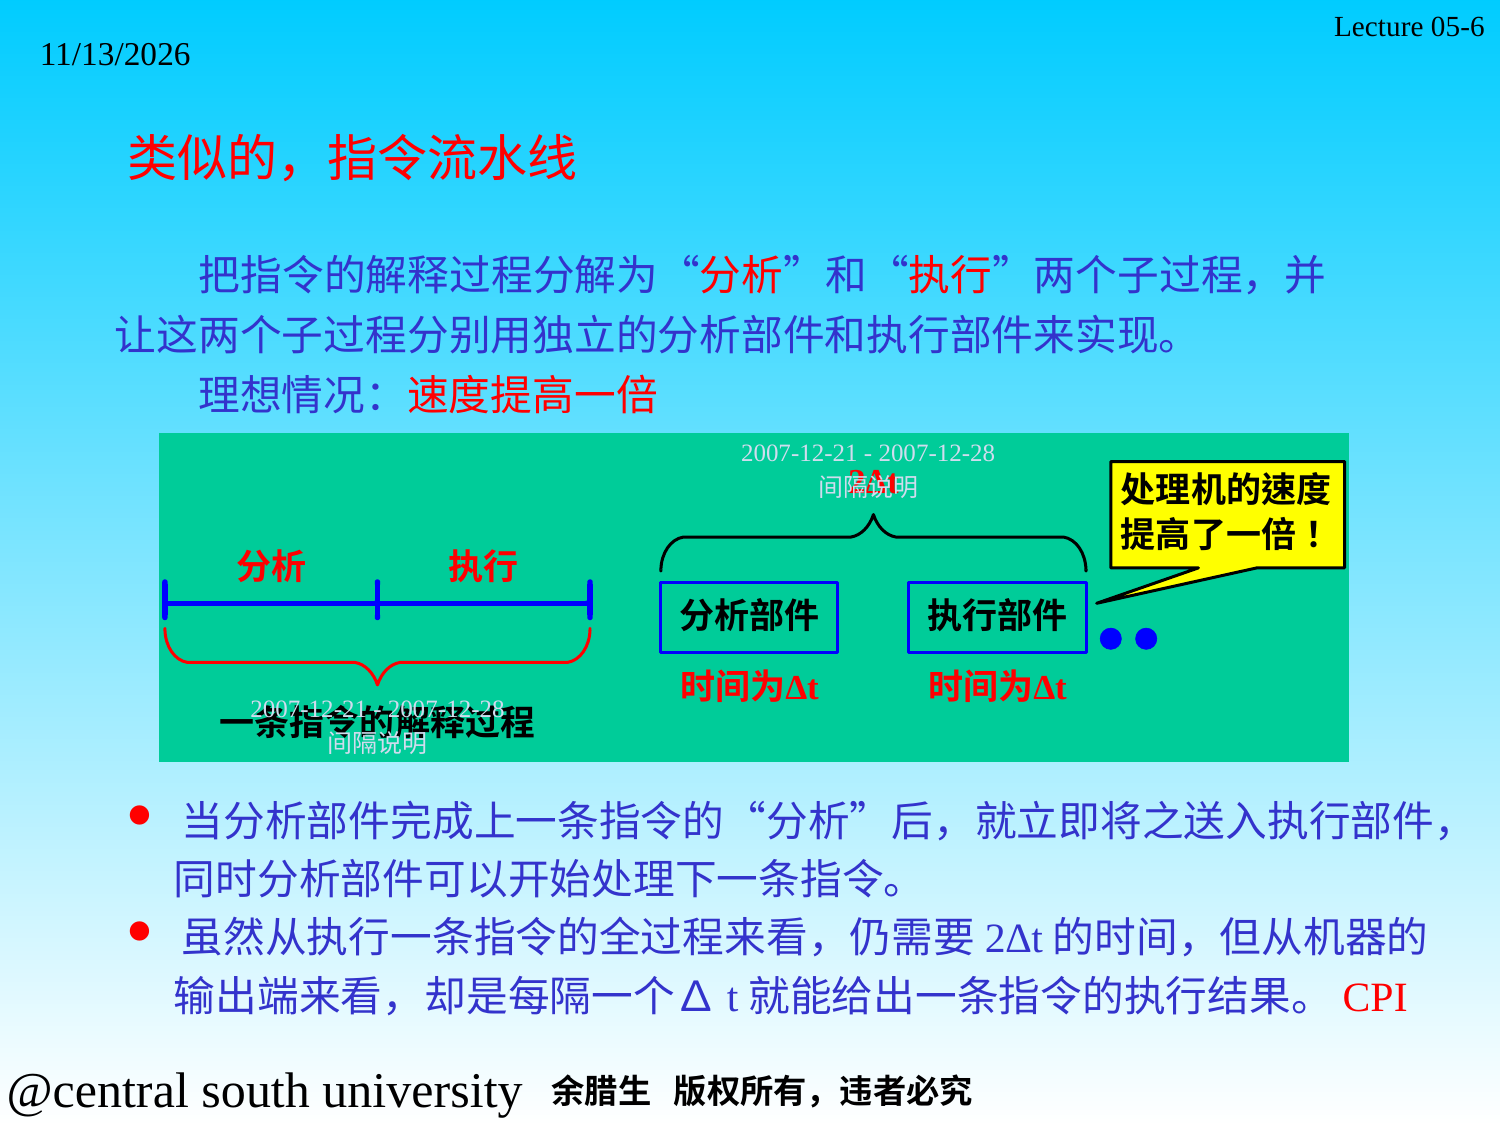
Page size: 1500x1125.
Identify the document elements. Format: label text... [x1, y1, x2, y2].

text_box 把指令的解释过程分解为“分析”和“执行”两个子过程，并让这两个子过程分别用独立的分析部件和执行部件来实现。 理想情况：速度提高一倍 [100, 231, 1364, 427]
text_box 类似的，指令流水线 [112, 118, 778, 194]
footer 余腊生 版权所有，违者必究 [524, 1062, 1001, 1125]
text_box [159, 432, 1350, 763]
text_box [41, 172, 1471, 1059]
slide_number Lecture 05-6 [1187, 0, 1500, 76]
text_box 当分析部件完成上一条指令的“分析”后，就立即将之送入执行部件， 同时分析部件可以开始处理下一条指令。 虽然从执行一条指令的全过程来看，仍需要2∆t的时间，但从机器的 输出端来看，却是每隔一个∆t就能给出一条指令的执行结果。CPI [112, 786, 1500, 1027]
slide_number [24, 24, 338, 101]
